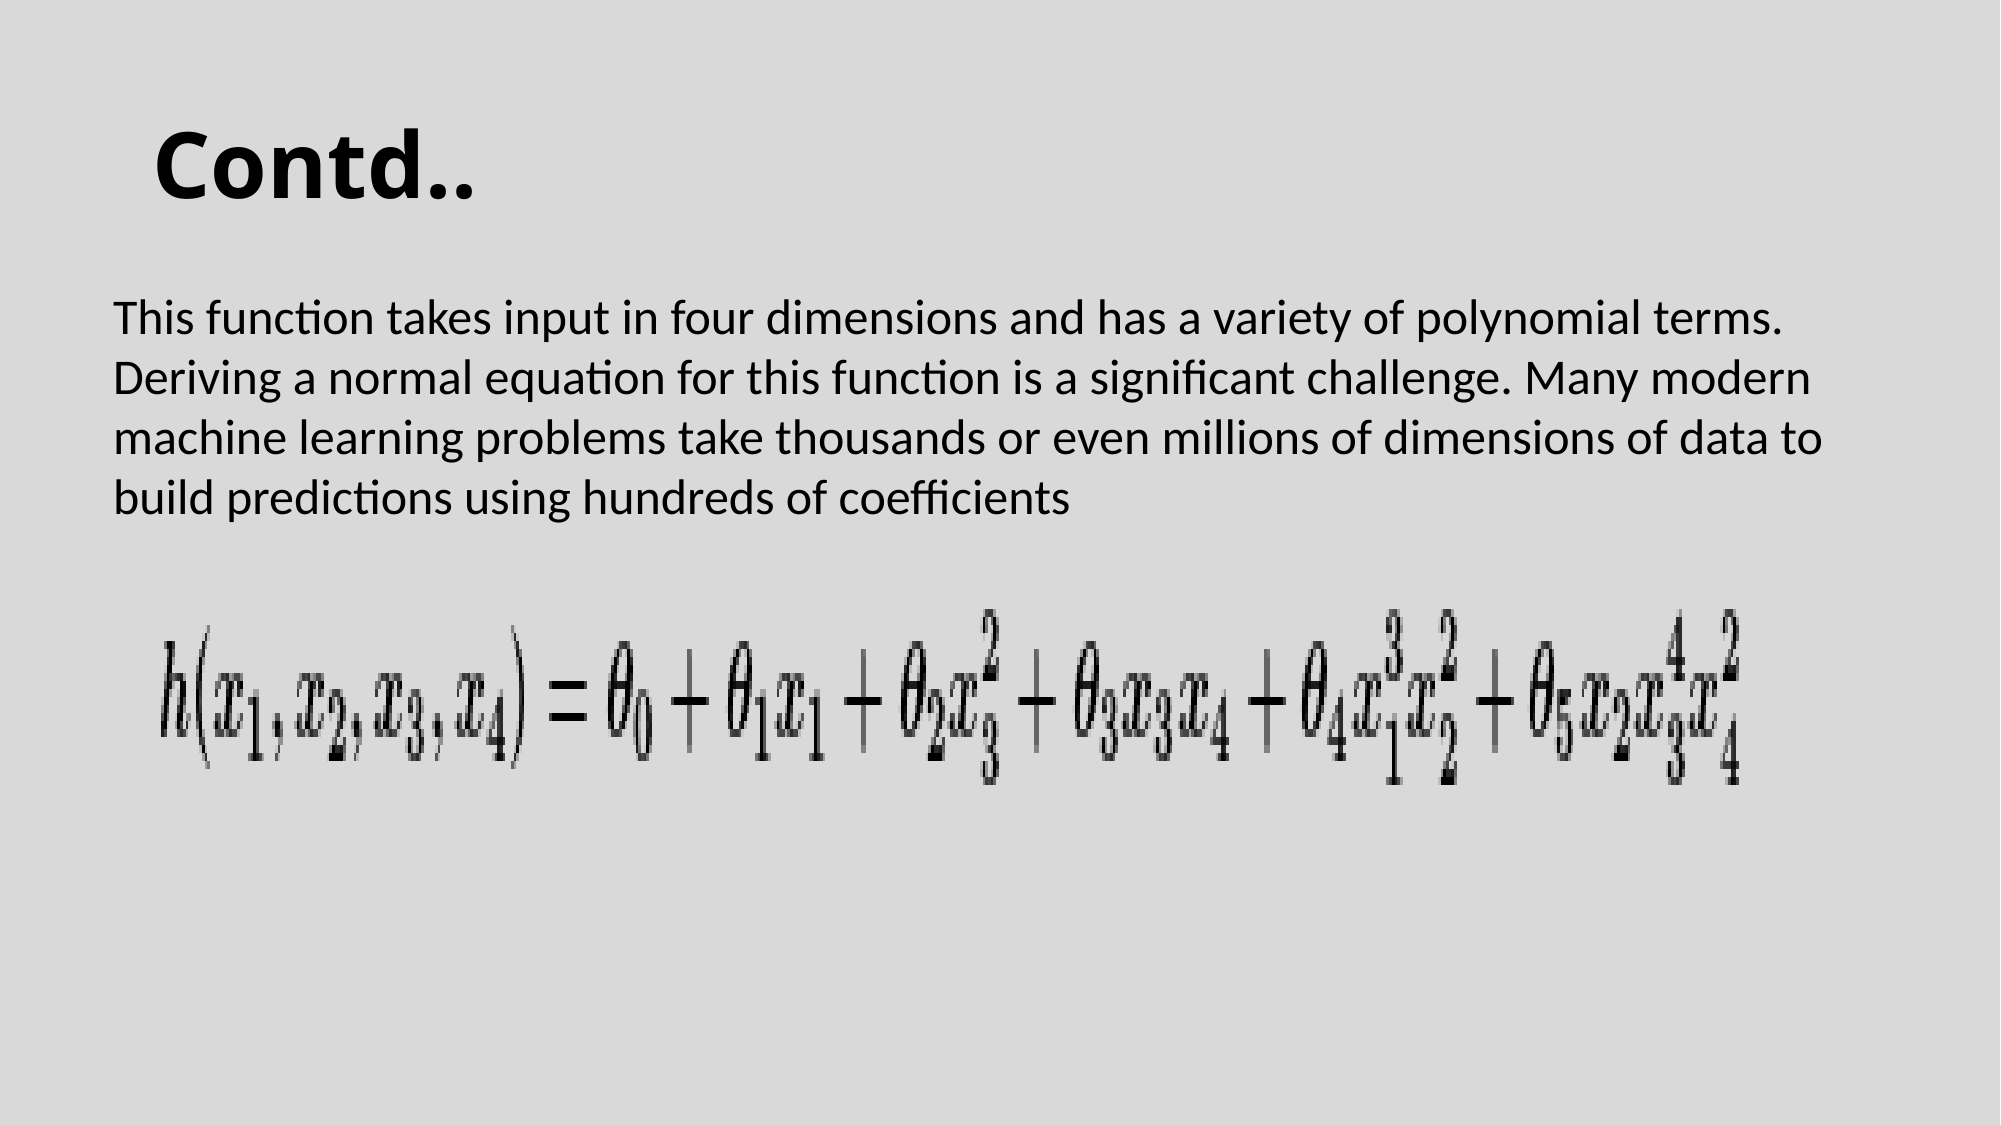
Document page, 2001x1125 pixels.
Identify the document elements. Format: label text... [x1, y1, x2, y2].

title Contd.. [137, 59, 1863, 277]
text_box This function takes input in four dimensions and has a variety of polynomial terms. Deriving a normal equation for this function is a significant challenge. Many modern machine learning problems take thousands or even millions of dimensions of data to build predictions using hundreds of coefficients [98, 277, 1889, 532]
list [159, 609, 1742, 793]
